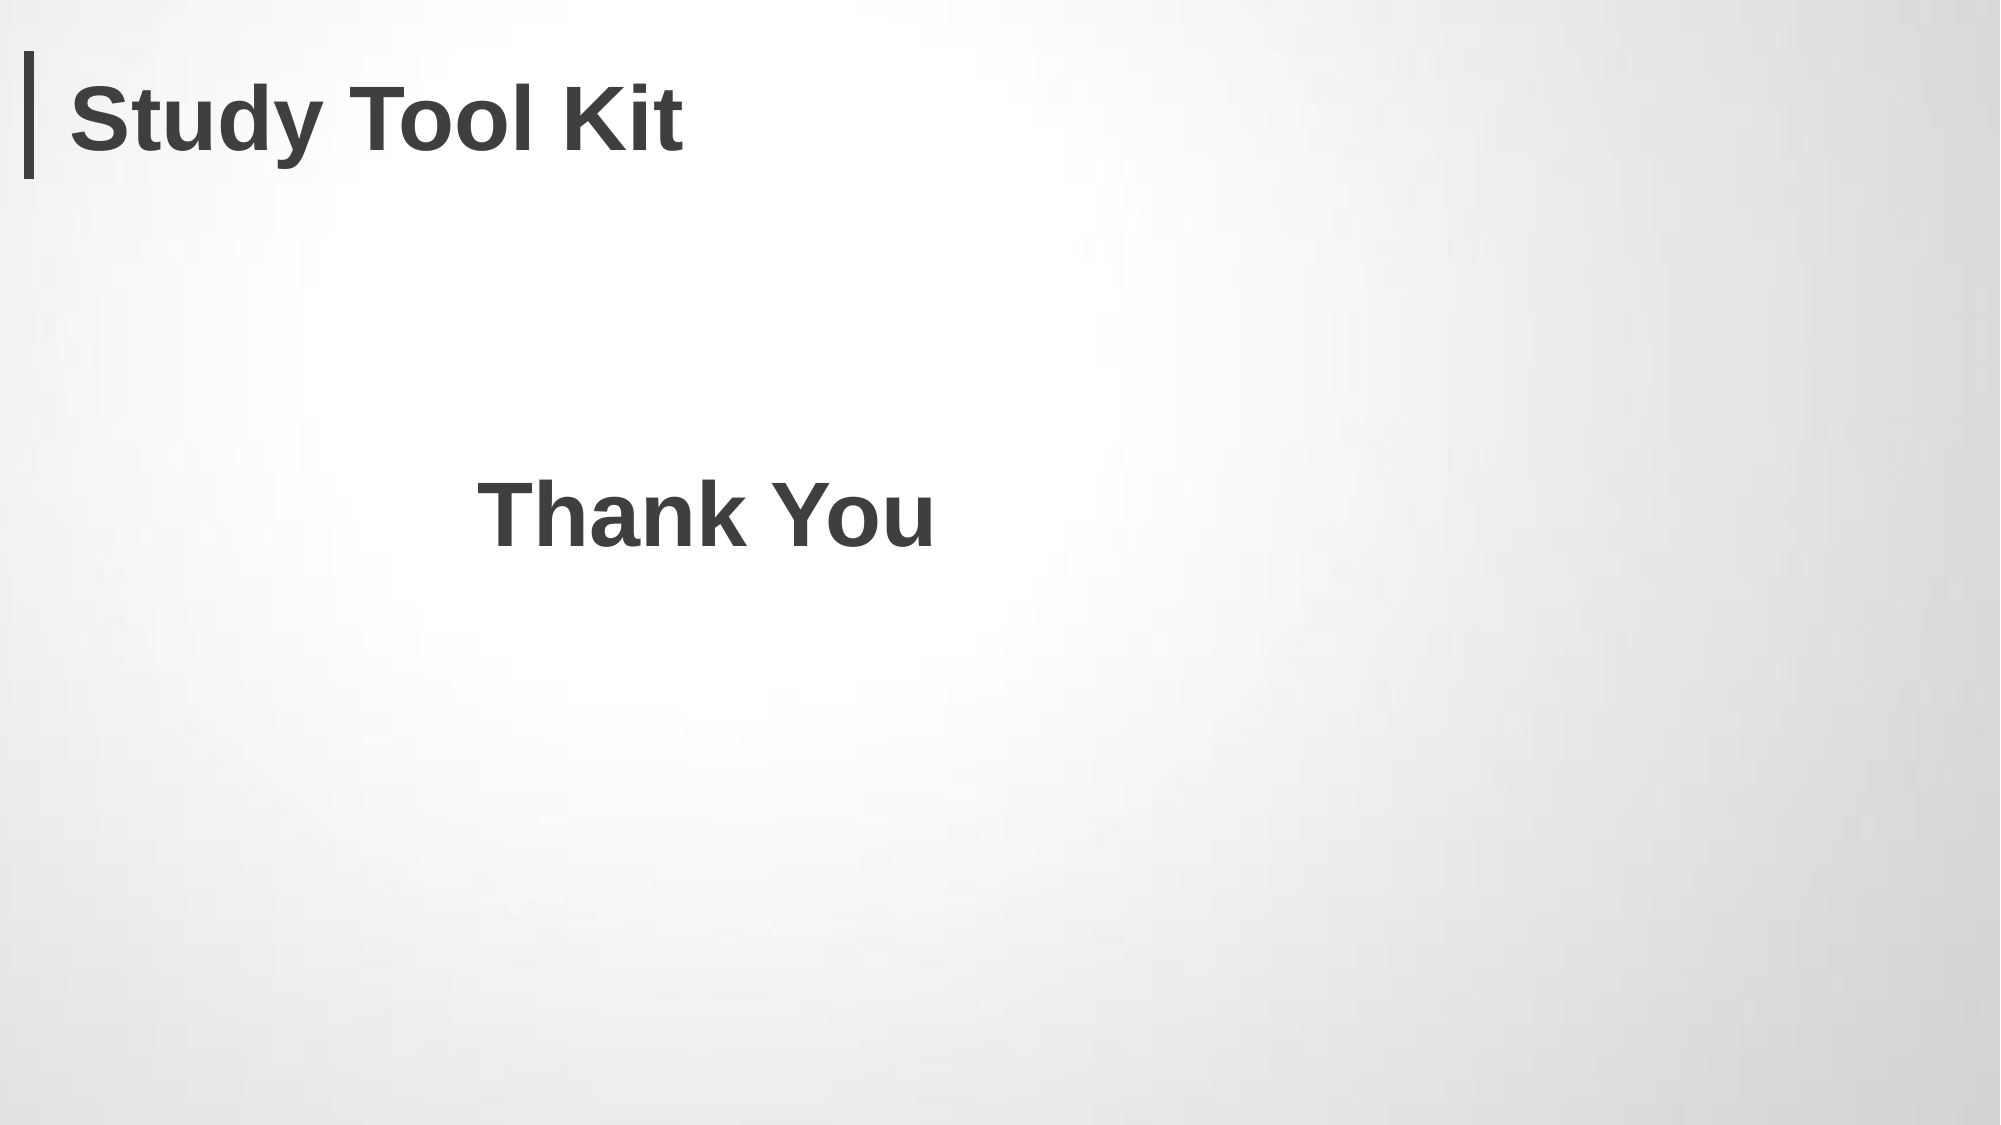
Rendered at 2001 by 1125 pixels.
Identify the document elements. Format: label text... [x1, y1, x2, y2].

picture [0, 0, 2000, 1125]
text_box Thank You [462, 446, 1755, 572]
text_box Study Tool Kit [55, 51, 700, 176]
